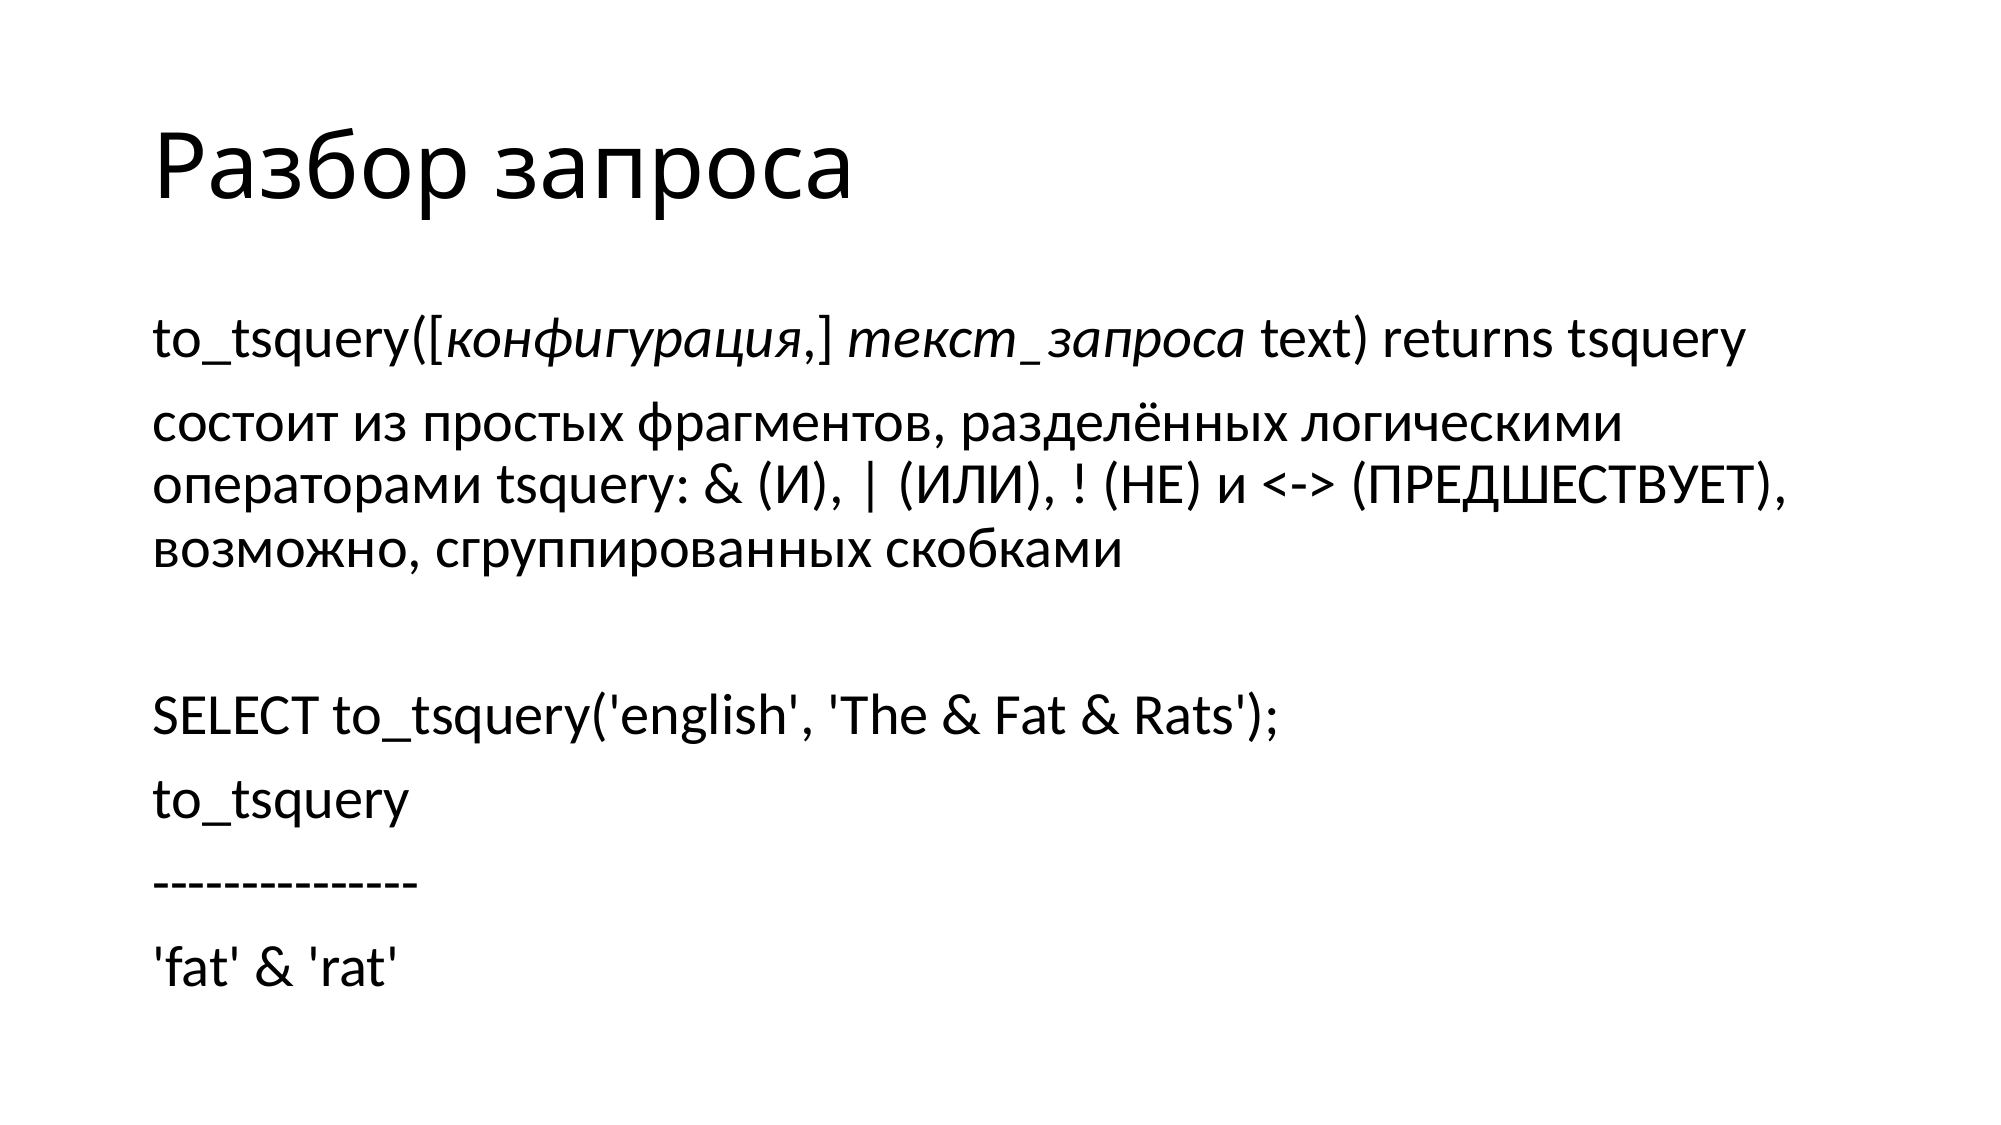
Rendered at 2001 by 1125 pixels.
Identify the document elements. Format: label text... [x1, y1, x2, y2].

list to_tsquery([конфигурация,] текст_запроса text) returns tsquery состоит из простых фрагментов, разделённых логическими операторами tsquery: & (И), | (ИЛИ), ! (НЕ) и <-> (ПРЕДШЕСТВУЕТ), возможно, сгруппированных скобками SELECT to_tsquery('english', 'The & Fat & Rats'); to_tsquery --------------- 'fat' & 'rat' [137, 299, 1863, 1014]
title Разбор запроса [137, 59, 1863, 278]
